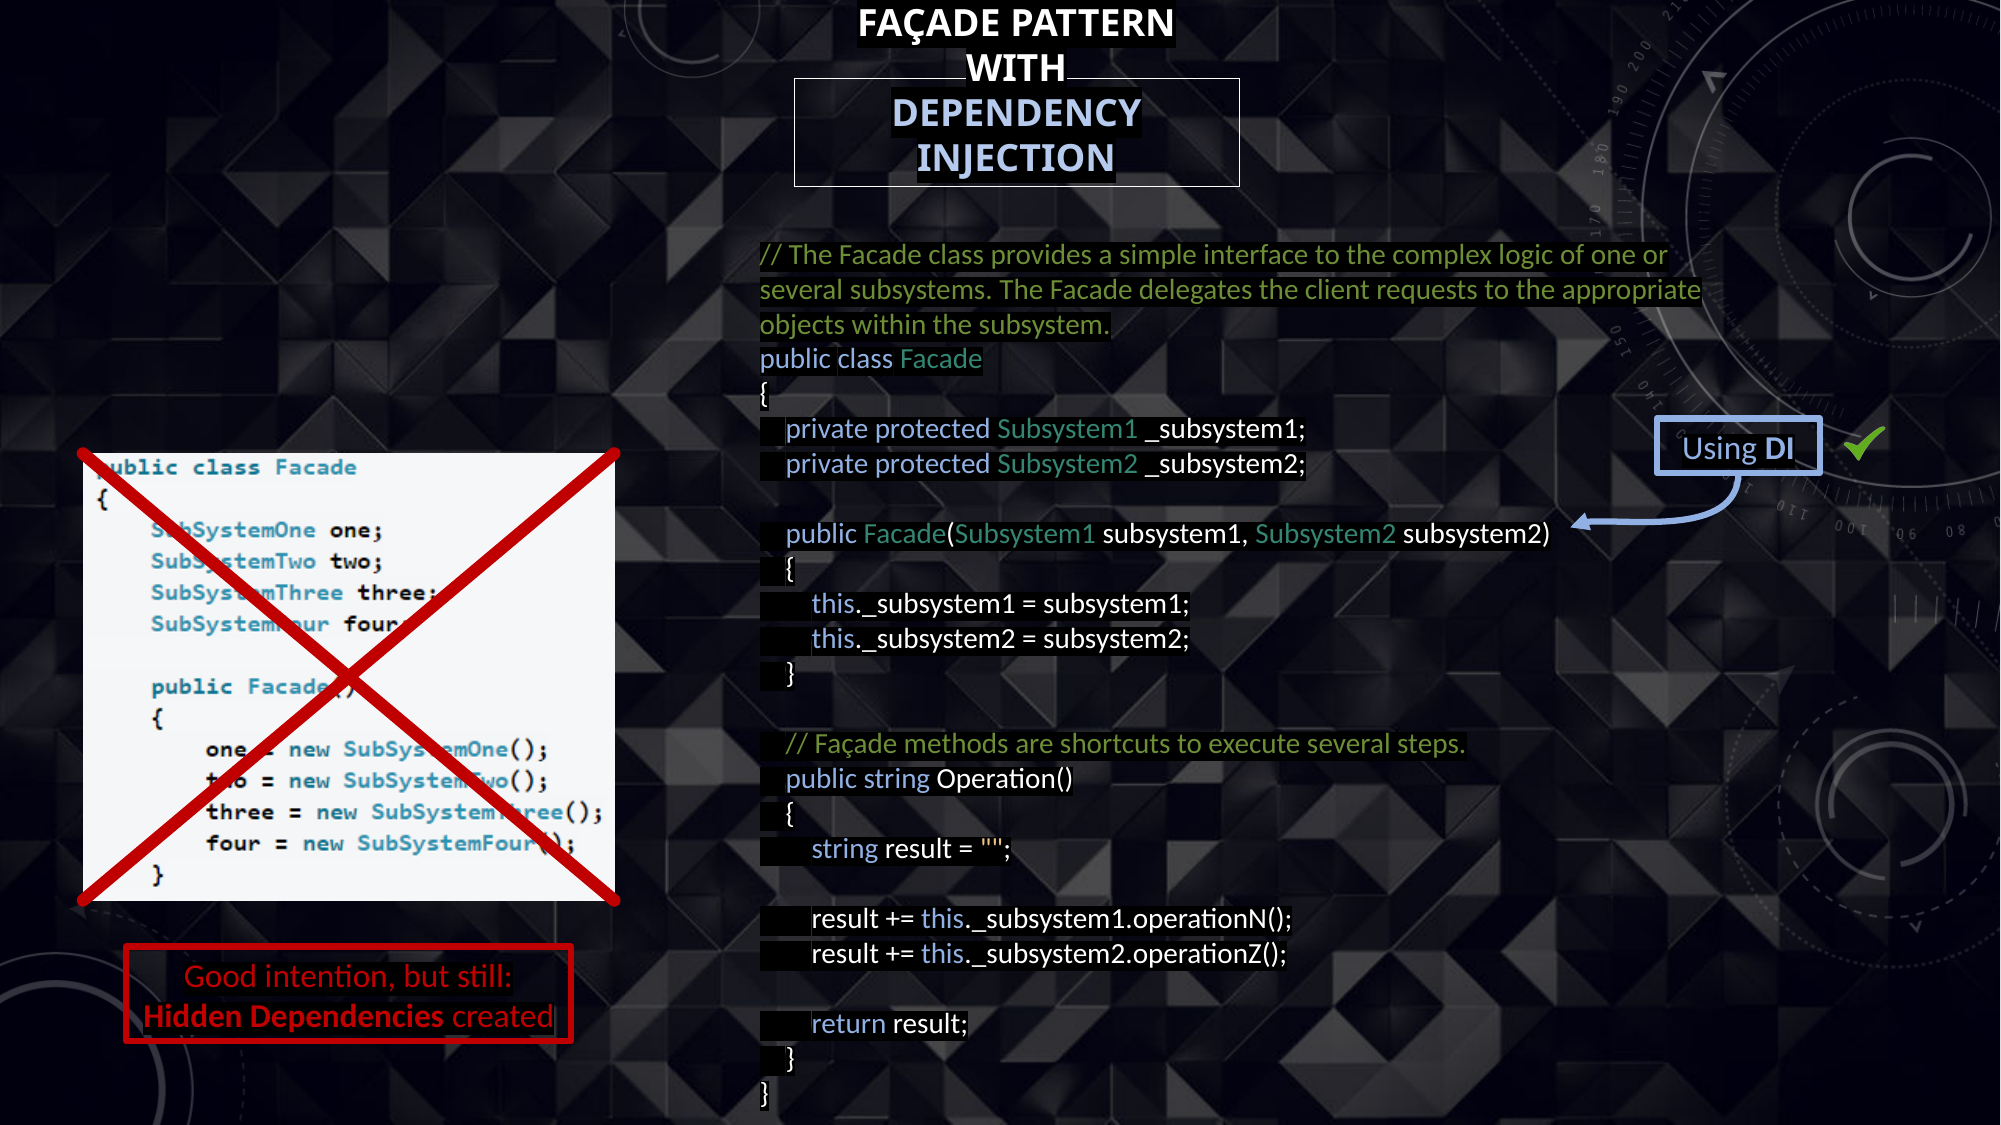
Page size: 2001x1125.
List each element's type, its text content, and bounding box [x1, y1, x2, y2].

text_box // The Facade class provides a simple interface to the complex logic of one or several subsystems. The Facade delegates the client requests to the appropriate objects within the subsystem. public class Facade { private protected Subsystem1 _subsystem1; private protected Subsystem2 _subsystem2; public Facade(Subsystem1 subsystem1, Subsystem2 subsystem2) { this._subsystem1 = subsystem1; this._subsystem2 = subsystem2; } // Façade methods are shortcuts to execute several steps. public string Operation() { string result = ""; result += this._subsystem1.operationN(); result += this._subsystem2.operationZ(); return result; } } [744, 227, 1734, 1117]
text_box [1569, 418, 1821, 528]
title Façade Pattern with Dependency Injection [794, 78, 1240, 187]
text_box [82, 453, 615, 901]
picture [0, 0, 2001, 1125]
text_box Good intention, but still: Hidden Dependencies created [126, 946, 572, 1042]
